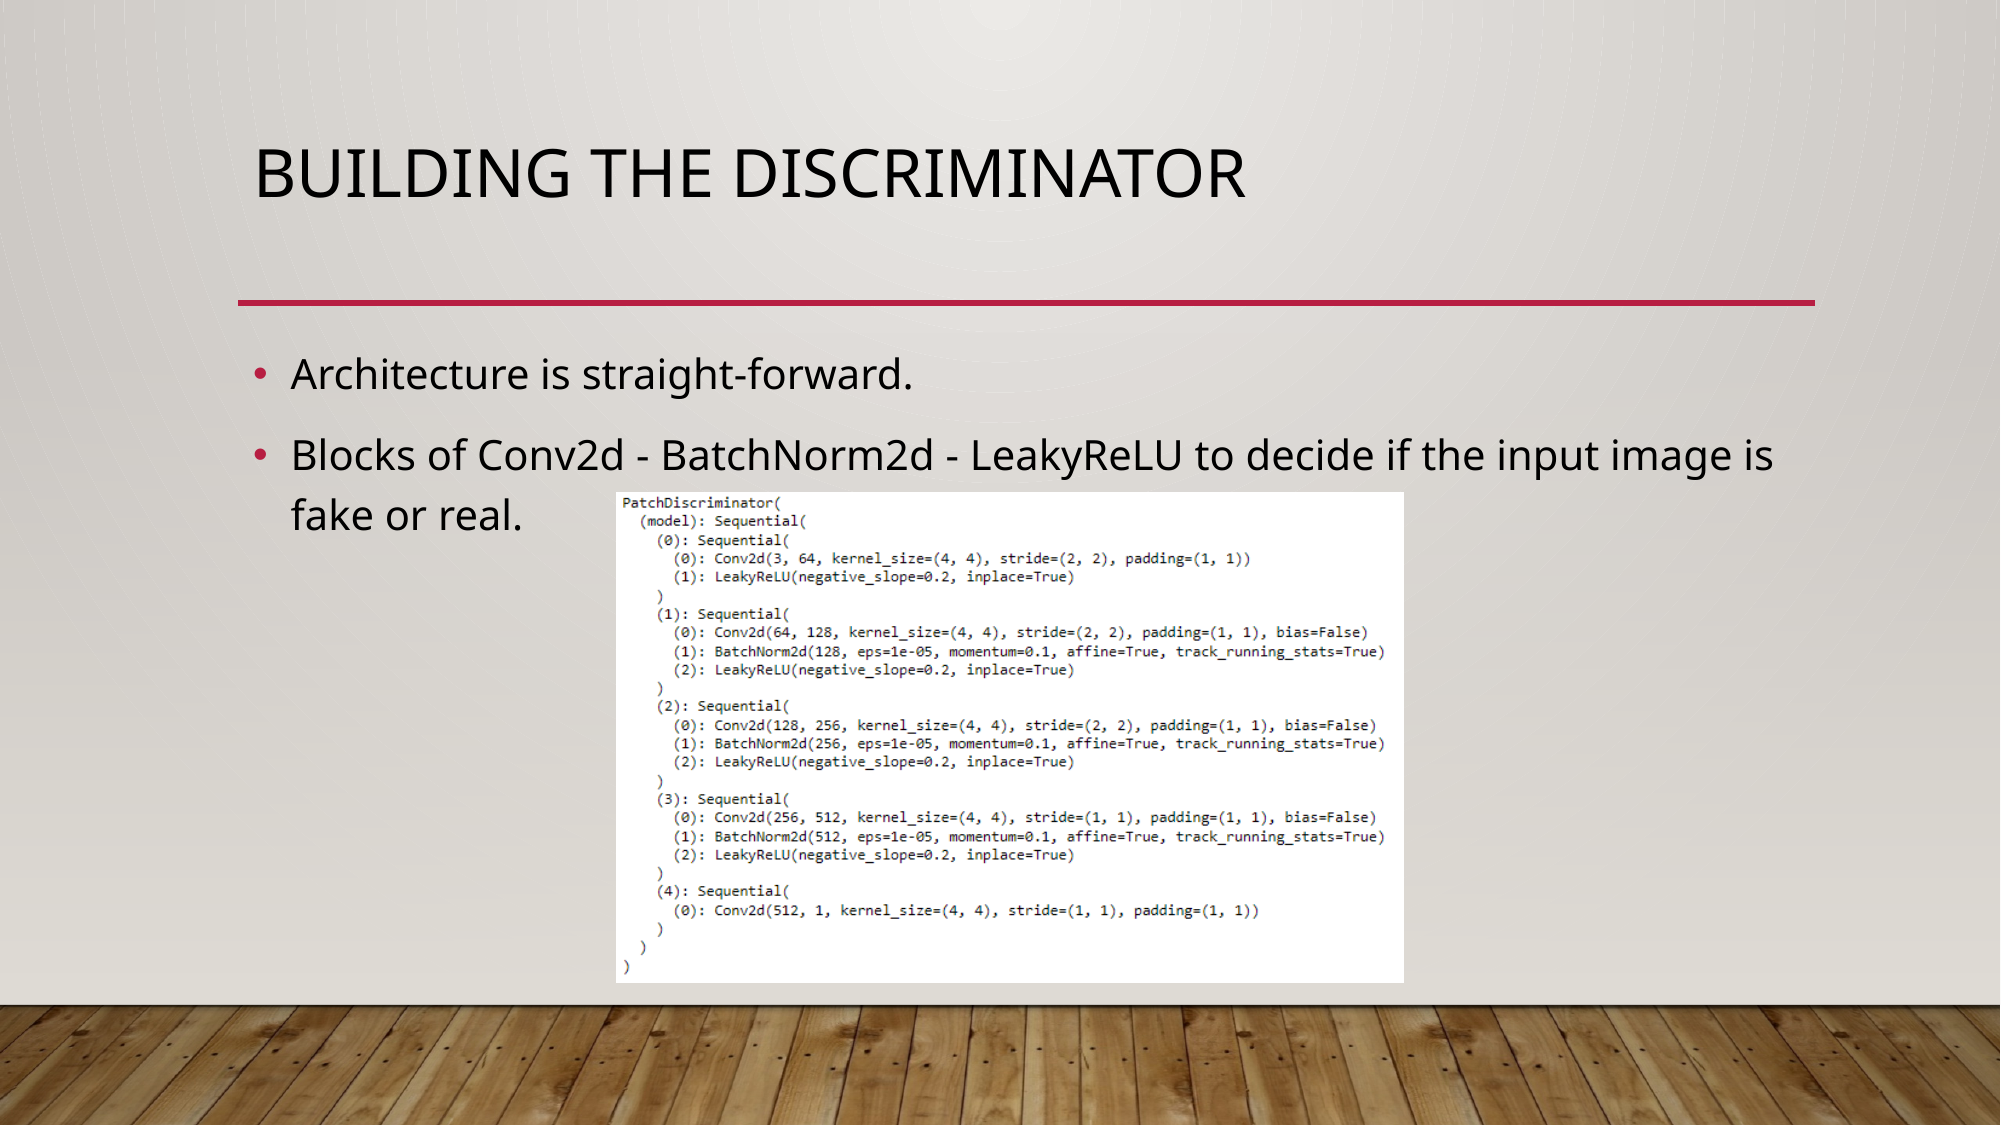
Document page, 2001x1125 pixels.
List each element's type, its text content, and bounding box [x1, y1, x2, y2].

list Architecture is straight-forward. Blocks of Conv2d - BatchNorm2d - LeakyReLU to decide if the input image is fake or real. [238, 330, 1814, 897]
title Building the discriminator [238, 131, 1814, 305]
picture [0, 1005, 2000, 1125]
picture [616, 491, 1404, 984]
